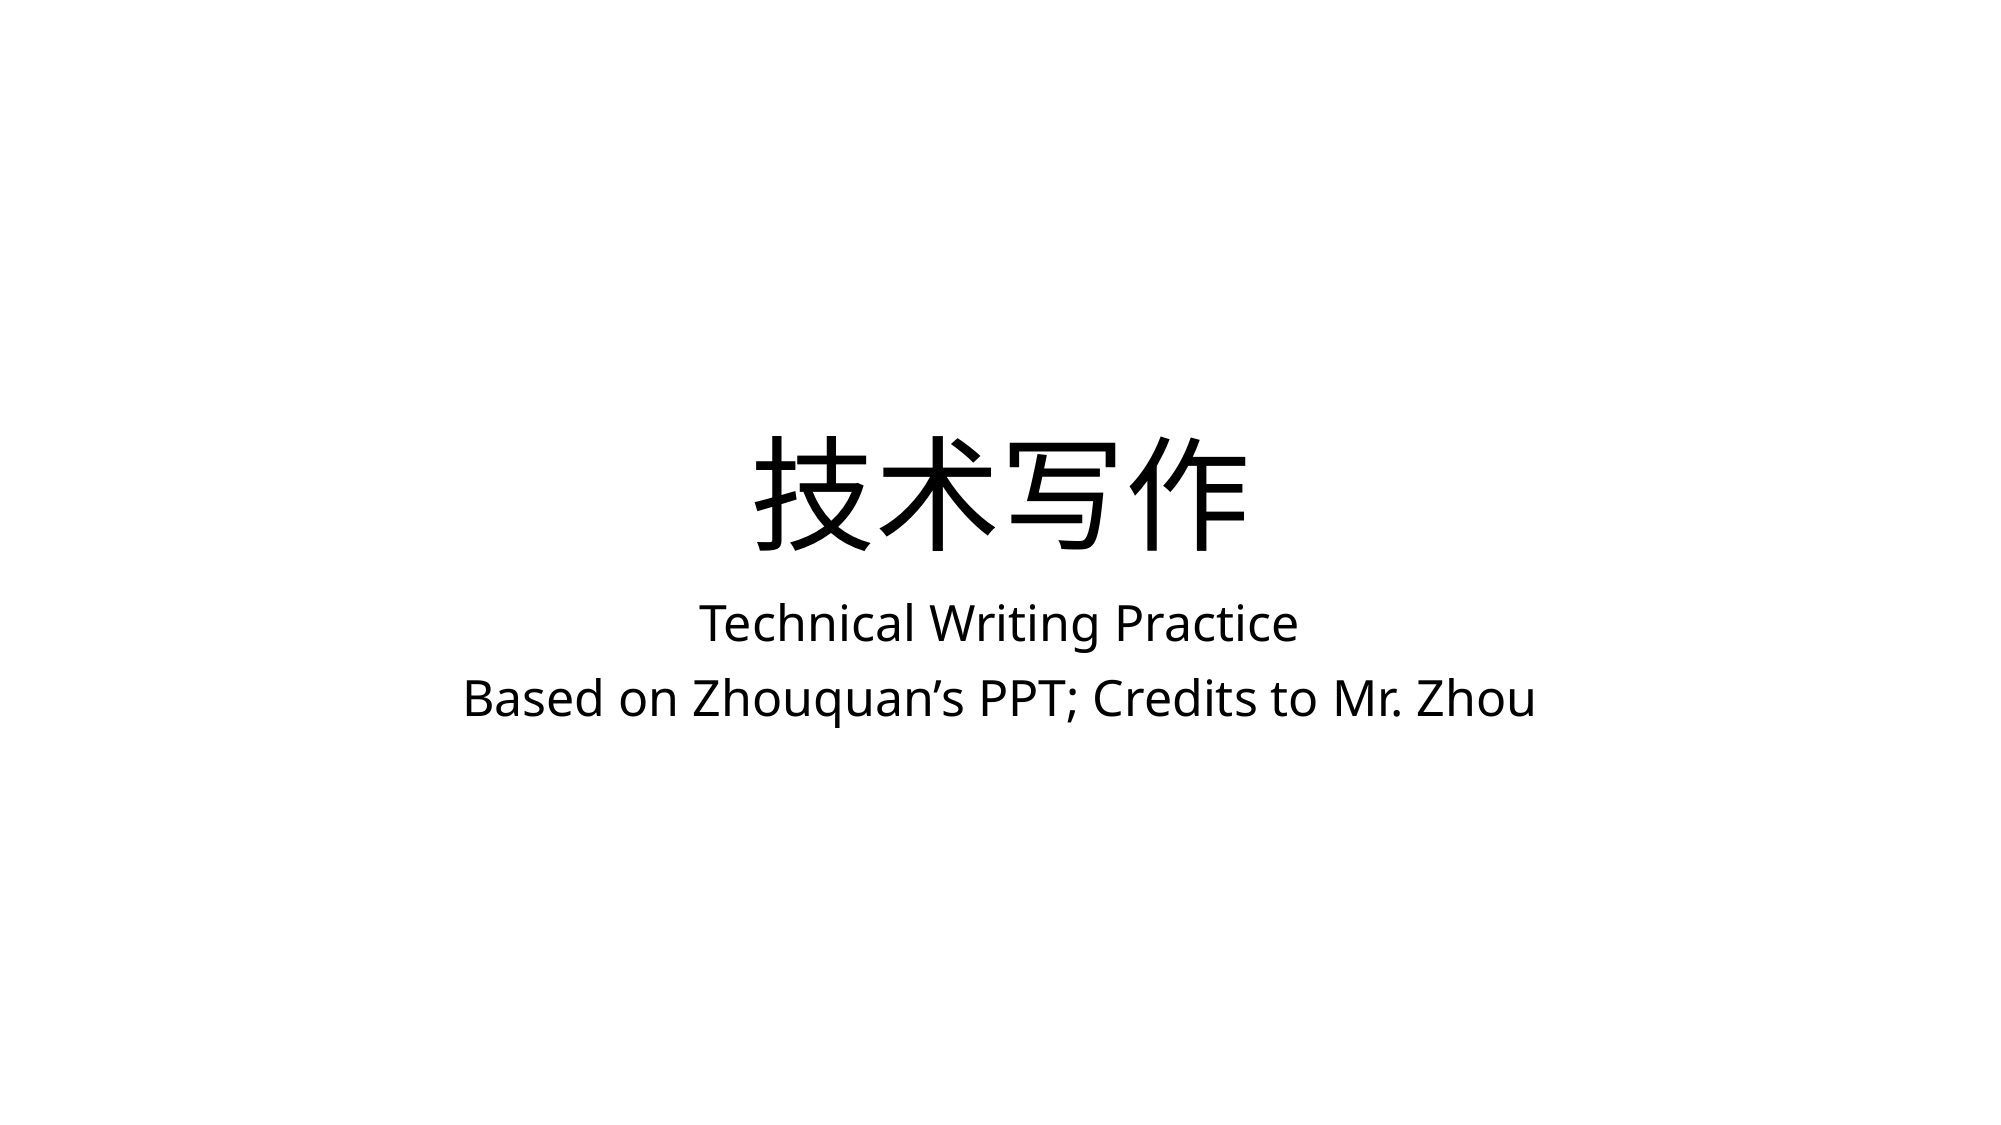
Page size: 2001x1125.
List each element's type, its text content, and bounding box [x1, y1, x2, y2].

subtitle Technical Writing Practice Based on Zhouquan’s PPT; Credits to Mr. Zhou [249, 590, 1750, 863]
title 技术写作 [249, 184, 1750, 576]
